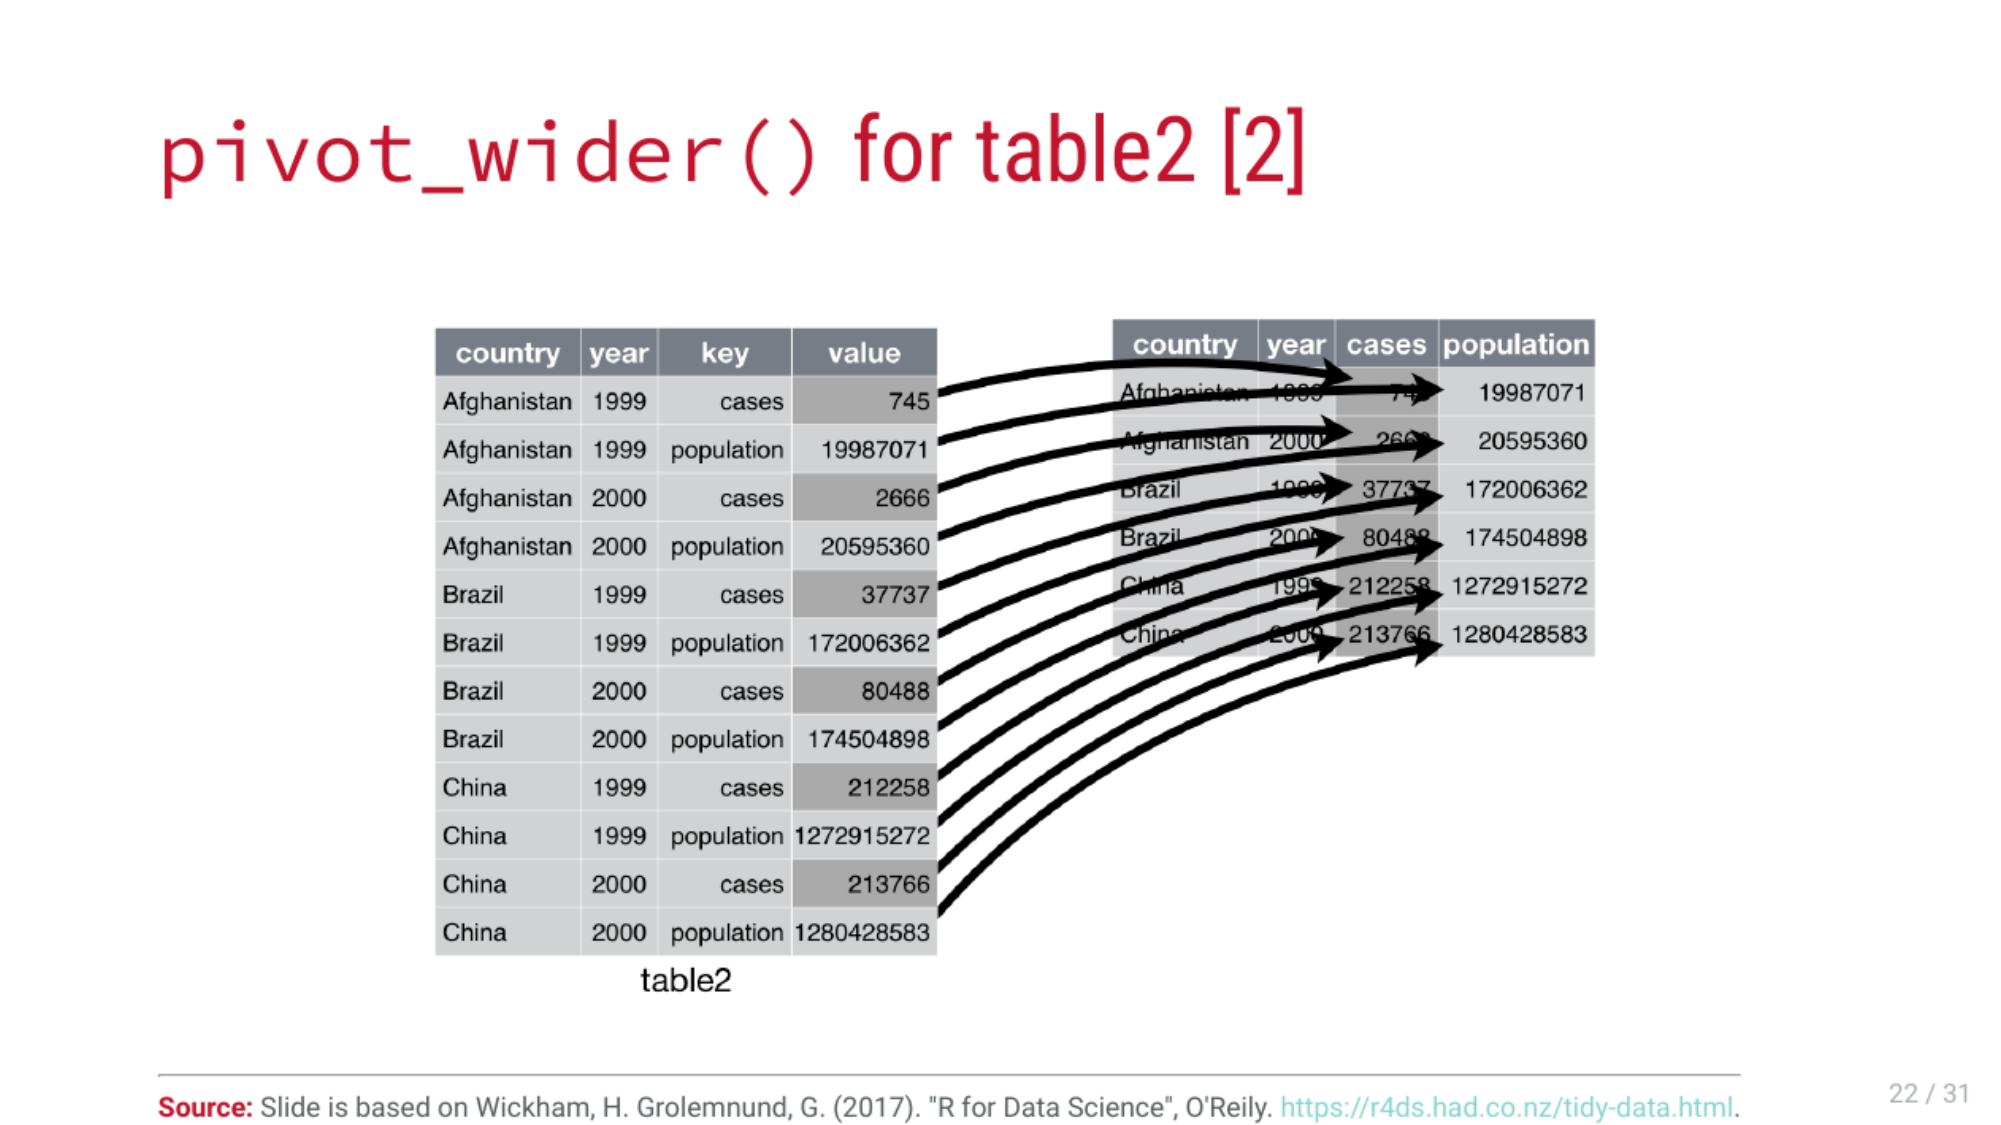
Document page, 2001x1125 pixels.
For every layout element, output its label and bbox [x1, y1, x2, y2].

list [0, 0, 2000, 1125]
